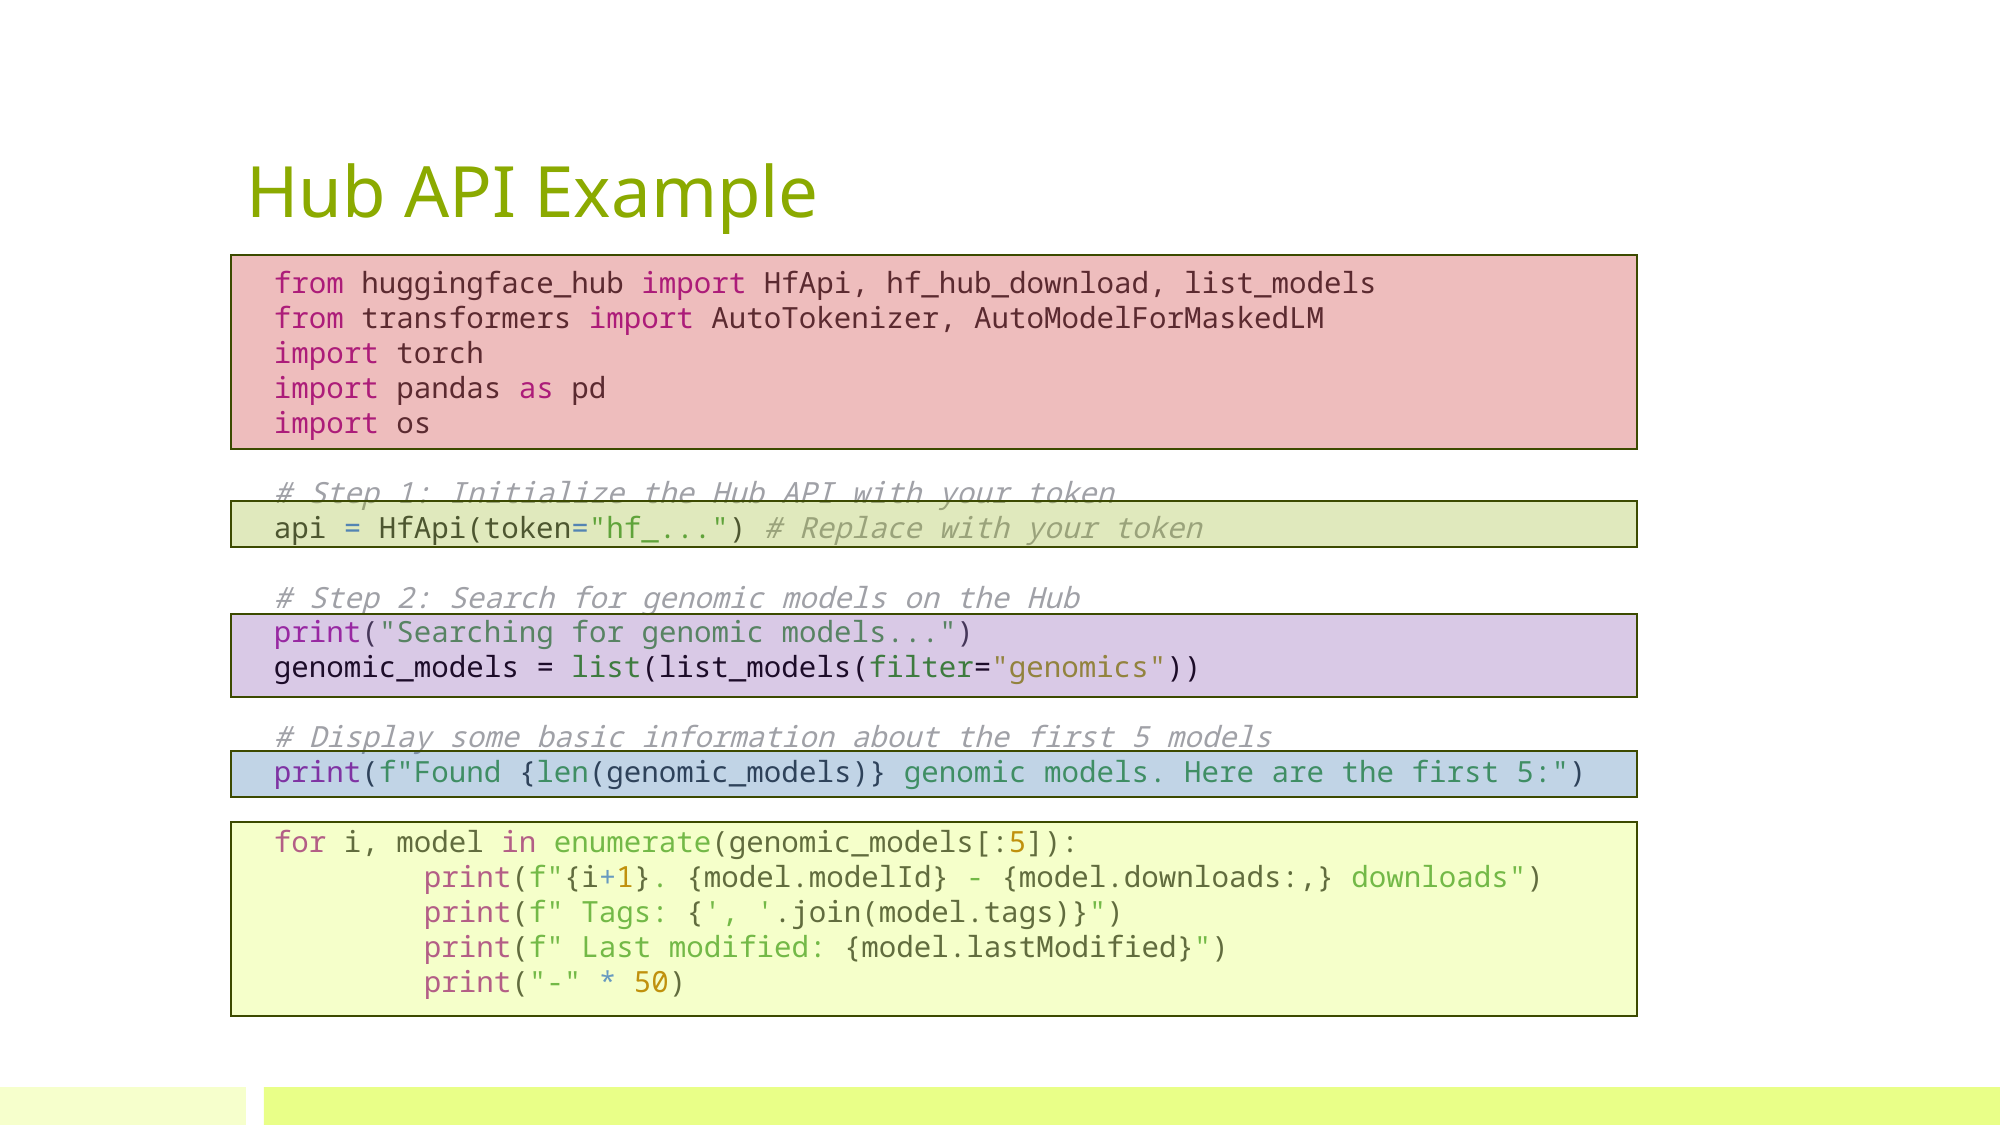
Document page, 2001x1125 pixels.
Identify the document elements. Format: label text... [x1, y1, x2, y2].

title Hub API Example [231, 45, 1769, 240]
text_box [230, 750, 1638, 798]
text_box [230, 613, 1638, 698]
text_box [230, 821, 1638, 1017]
text_box [230, 500, 1638, 548]
text_box [230, 254, 1638, 450]
text_box from huggingface_hub import HfApi, hf_hub_download, list_models from transformers import AutoTokenizer, AutoModelForMaskedLM import torch import pandas as pd import os # Step 1: Initialize the Hub API with your token api = HfApi(token="hf_...") # Replace with your token # Step 2: Search for genomic models on the Hub print("Searching for genomic models...") genomic_models = list(list_models(filter="genomics")) # Display some basic information about the first 5 models print(f"Found {len(genomic_models)} genomic models. Here are the first 5:") for i, model in enumerate(genomic_models[:5]): print(f"{i+1}. {model.modelId} - {model.downloads:,} downloads") print(f" Tags: {', '.join(model.tags)}") print(f" Last modified: {model.lastModified}") print("-" * 50) [259, 256, 1726, 1006]
